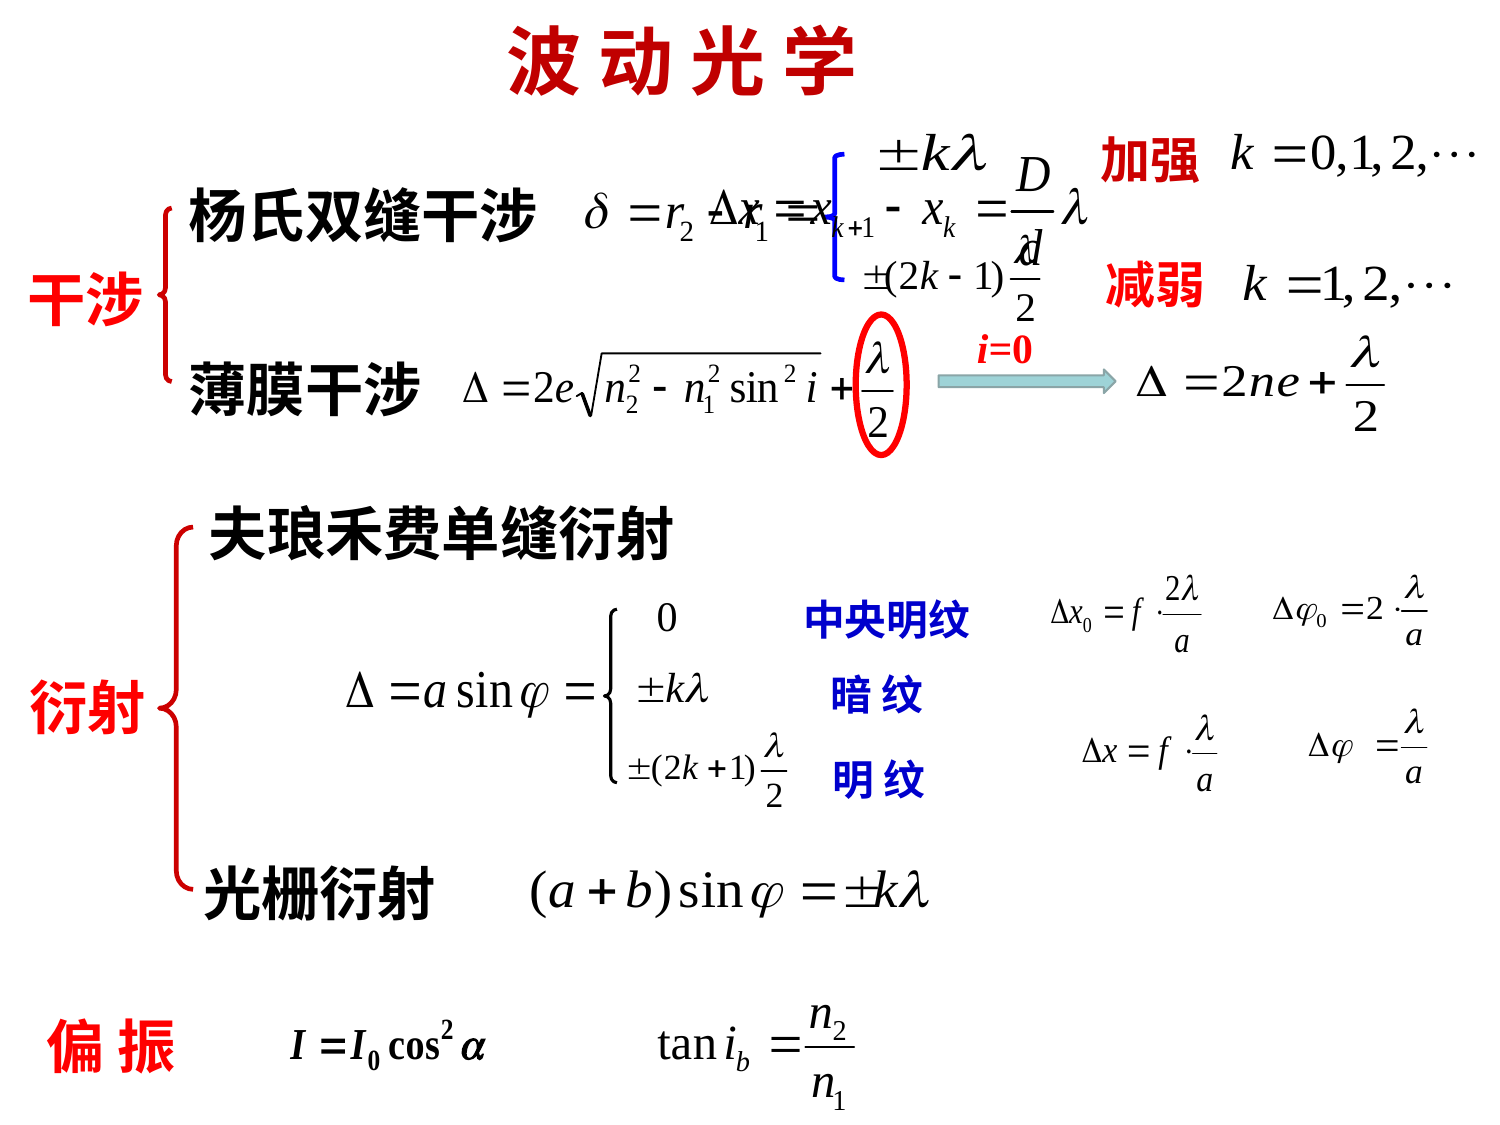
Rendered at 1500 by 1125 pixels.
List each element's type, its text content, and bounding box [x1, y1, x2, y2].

text_box [176, 770, 194, 890]
text_box 夫琅禾费单缝衍射 [194, 489, 697, 597]
text_box i=0 [962, 339, 1092, 380]
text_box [701, 142, 1100, 277]
text_box [604, 609, 617, 782]
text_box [455, 330, 904, 448]
text_box 薄膜干涉 [173, 345, 453, 453]
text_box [627, 664, 717, 714]
text_box 光栅衍射 [188, 849, 466, 957]
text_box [648, 980, 865, 1121]
text_box [165, 208, 172, 255]
text_box 暗 纹 [815, 661, 938, 726]
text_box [521, 859, 940, 931]
text_box 明 纹 [817, 746, 941, 812]
text_box 衍射 [14, 663, 198, 770]
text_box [576, 120, 1490, 331]
text_box 干涉 [12, 255, 196, 362]
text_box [1045, 565, 1208, 661]
text_box 杨氏双缝干涉 [173, 171, 571, 279]
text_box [619, 723, 796, 816]
text_box 波 动 光 学 [260, 7, 1105, 112]
text_box [165, 362, 172, 382]
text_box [650, 592, 687, 642]
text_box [1076, 704, 1224, 800]
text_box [1266, 565, 1436, 653]
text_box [337, 658, 594, 730]
text_box [936, 367, 1118, 396]
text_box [1302, 700, 1436, 792]
text_box 偏 振 [31, 1002, 264, 1111]
text_box 中央明纹 [788, 586, 997, 651]
text_box [176, 527, 194, 663]
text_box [282, 1007, 493, 1082]
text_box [1127, 324, 1395, 442]
